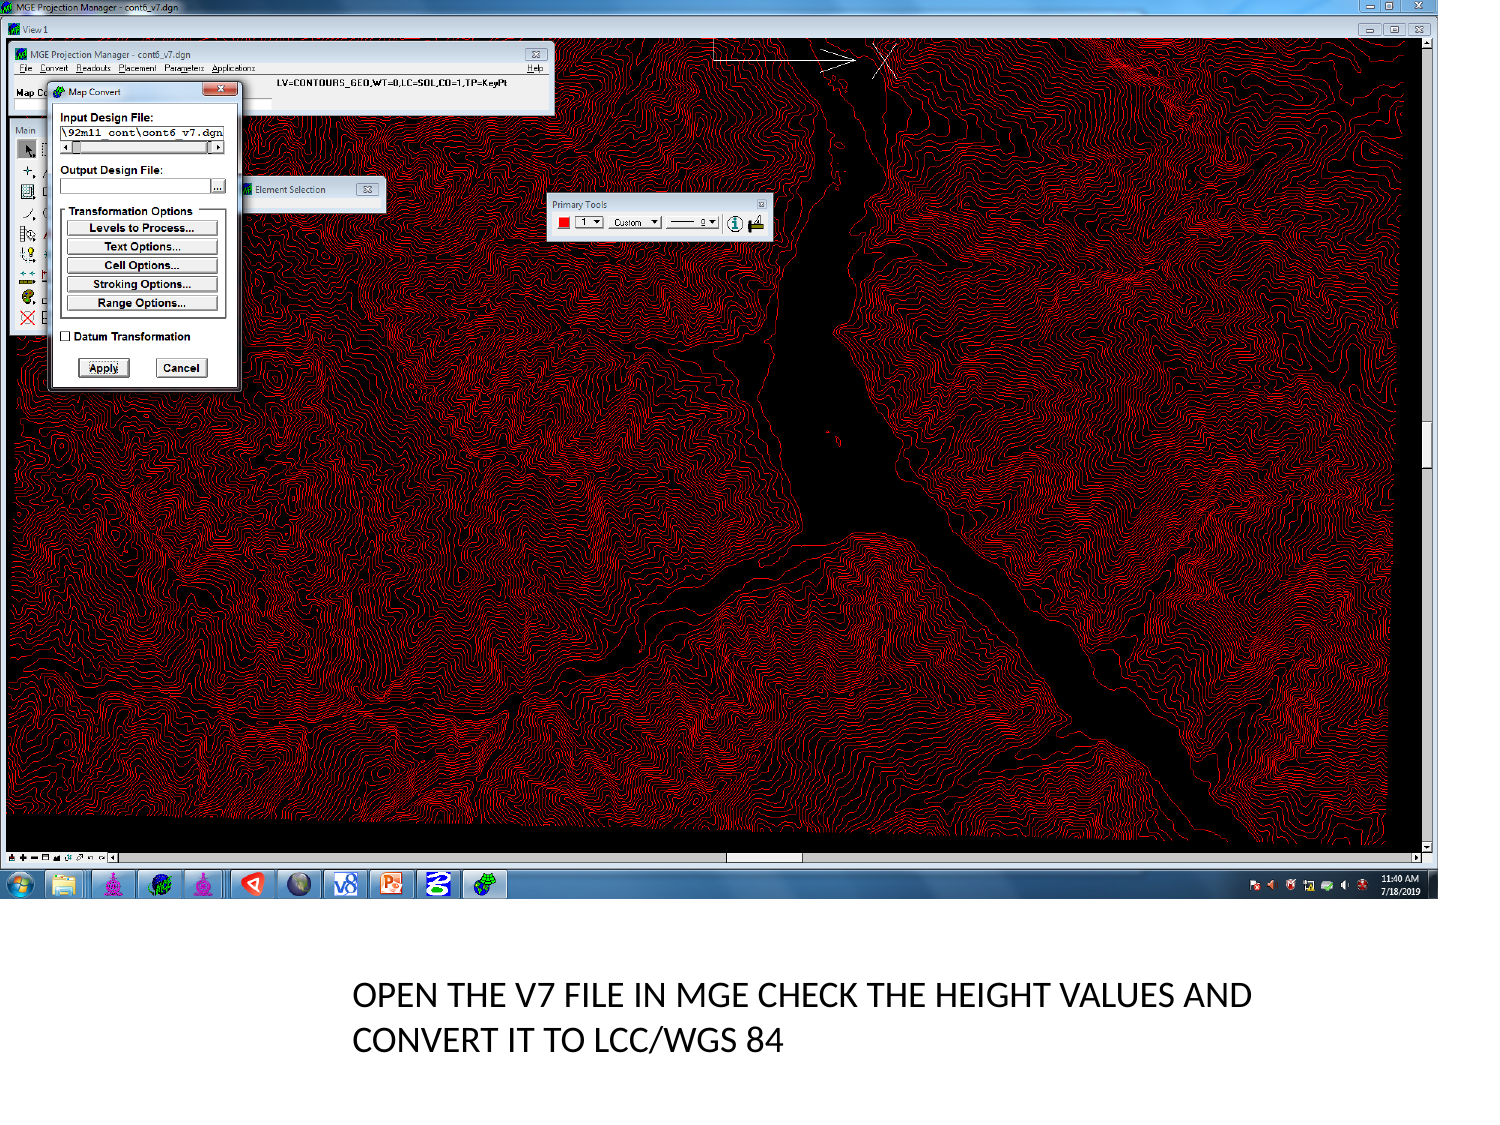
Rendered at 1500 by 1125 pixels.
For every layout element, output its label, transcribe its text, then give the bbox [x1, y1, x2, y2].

text_box OPEN THE V7 FILE IN MGE CHECK THE HEIGHT VALUES AND CONVERT IT TO LCC/WGS 84 [337, 962, 1288, 1113]
picture [0, 0, 1438, 899]
